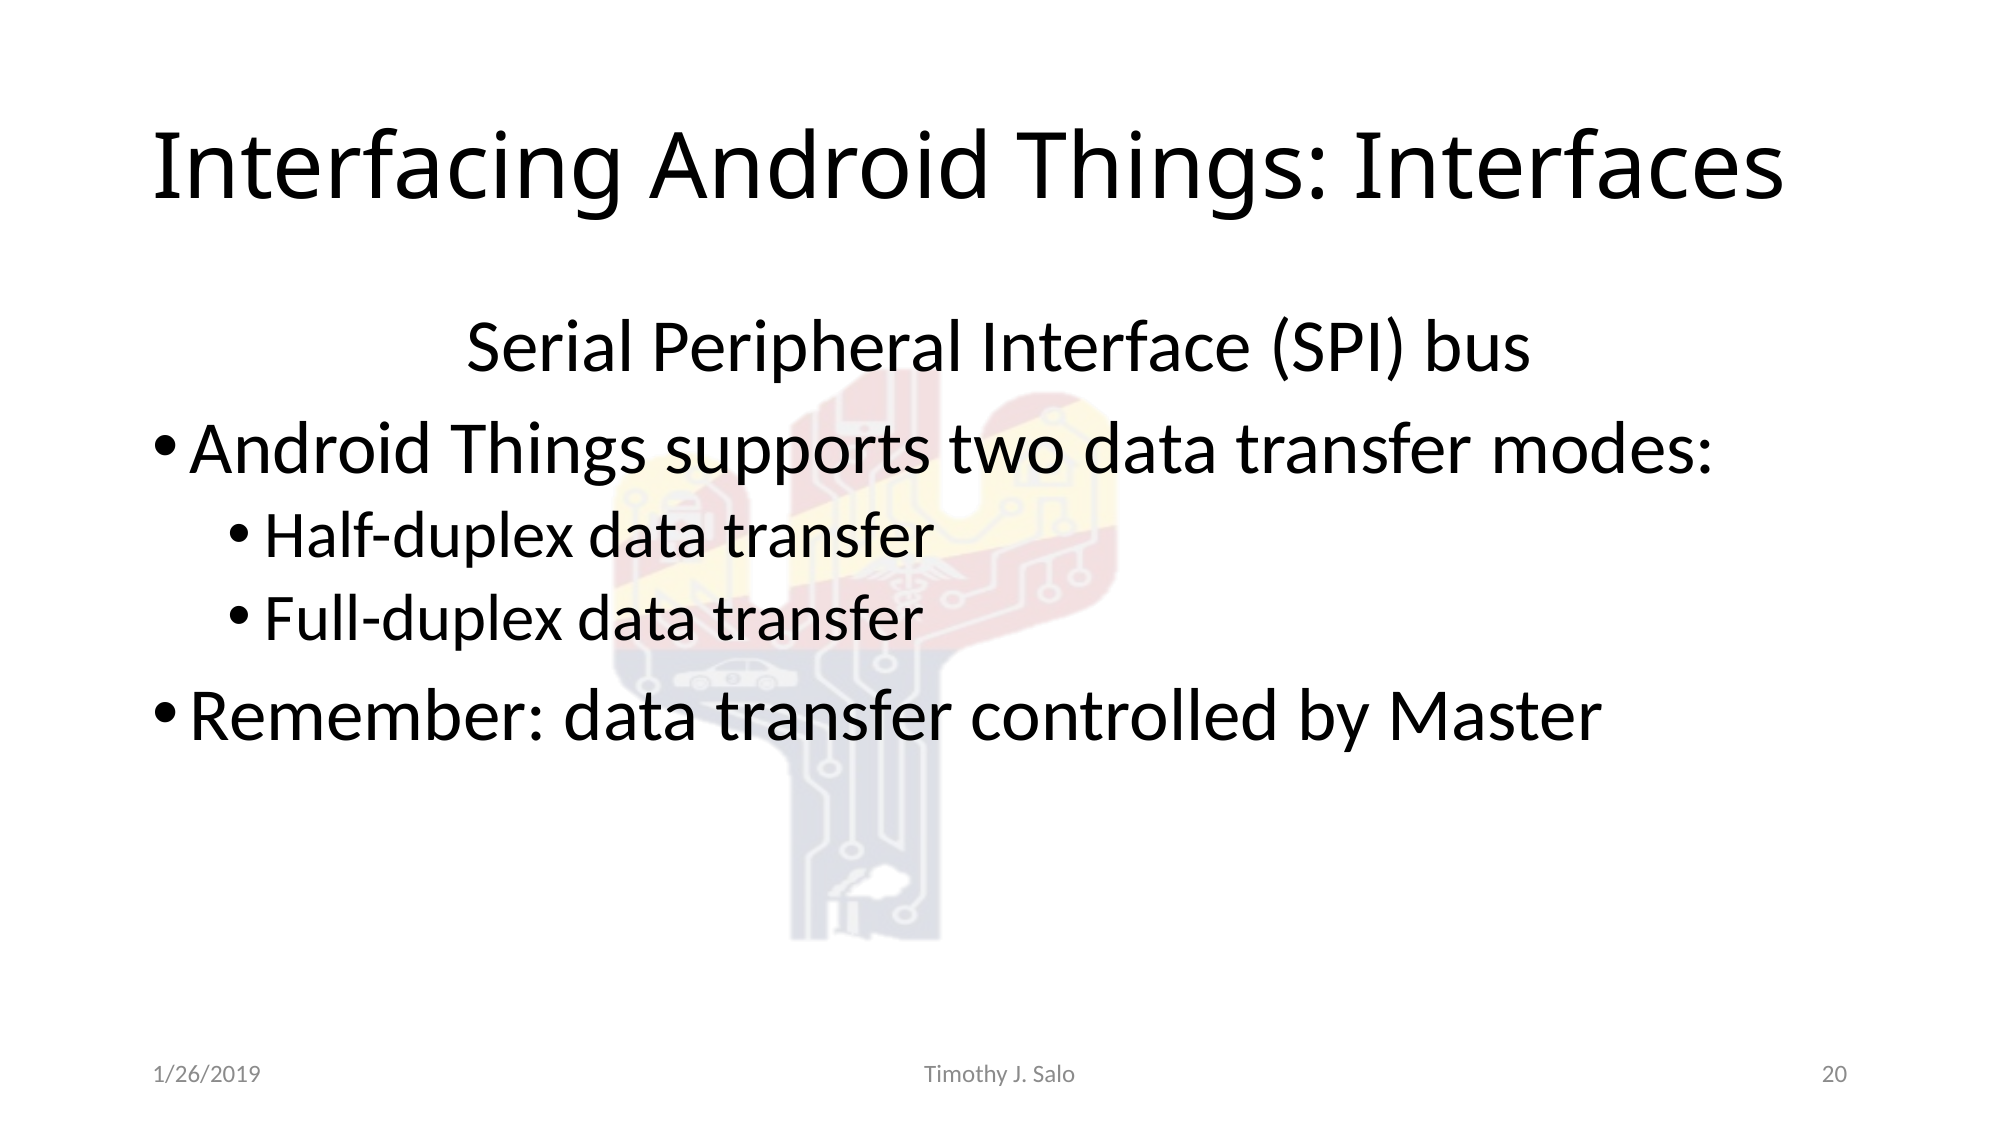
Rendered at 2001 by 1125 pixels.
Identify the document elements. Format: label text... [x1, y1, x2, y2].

slide_number 20 [1412, 1042, 1863, 1103]
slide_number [137, 1042, 588, 1103]
list Serial Peripheral Interface (SPI) bus Android Things supports two data transfer modes: Half-duplex data transfer Full-duplex data transfer Remember: data transfer controlled by Master [137, 299, 1863, 1014]
footer Timothy J. Salo [662, 1042, 1338, 1103]
title Interfacing Android Things: Interfaces [137, 59, 1863, 278]
